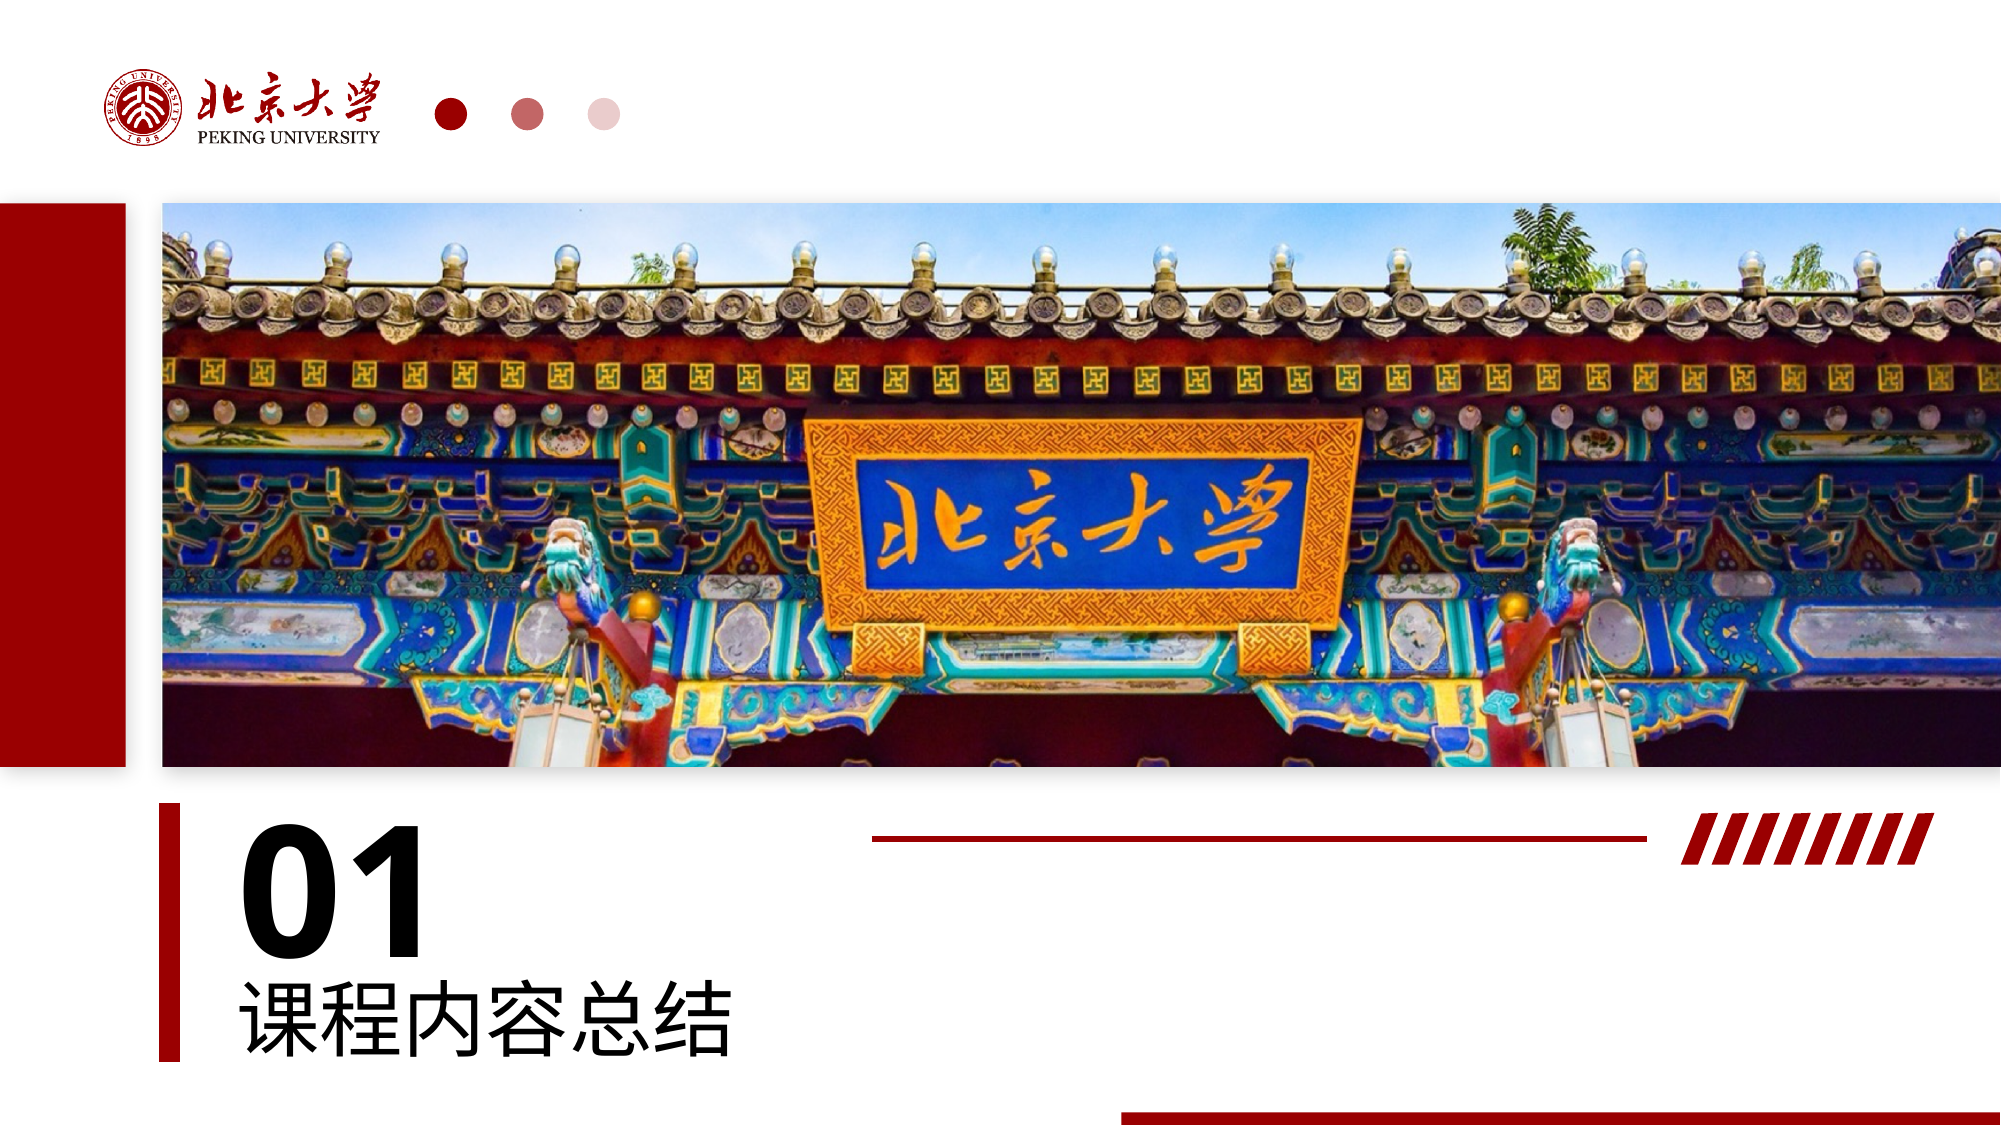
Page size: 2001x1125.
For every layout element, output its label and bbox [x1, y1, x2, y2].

text_box [169, 767, 752, 1076]
text_box [434, 97, 621, 131]
text_box [1682, 813, 1933, 864]
text_box [0, 203, 126, 767]
text_box [1121, 1112, 2000, 1125]
text_box [161, 203, 2000, 767]
picture [104, 69, 380, 147]
